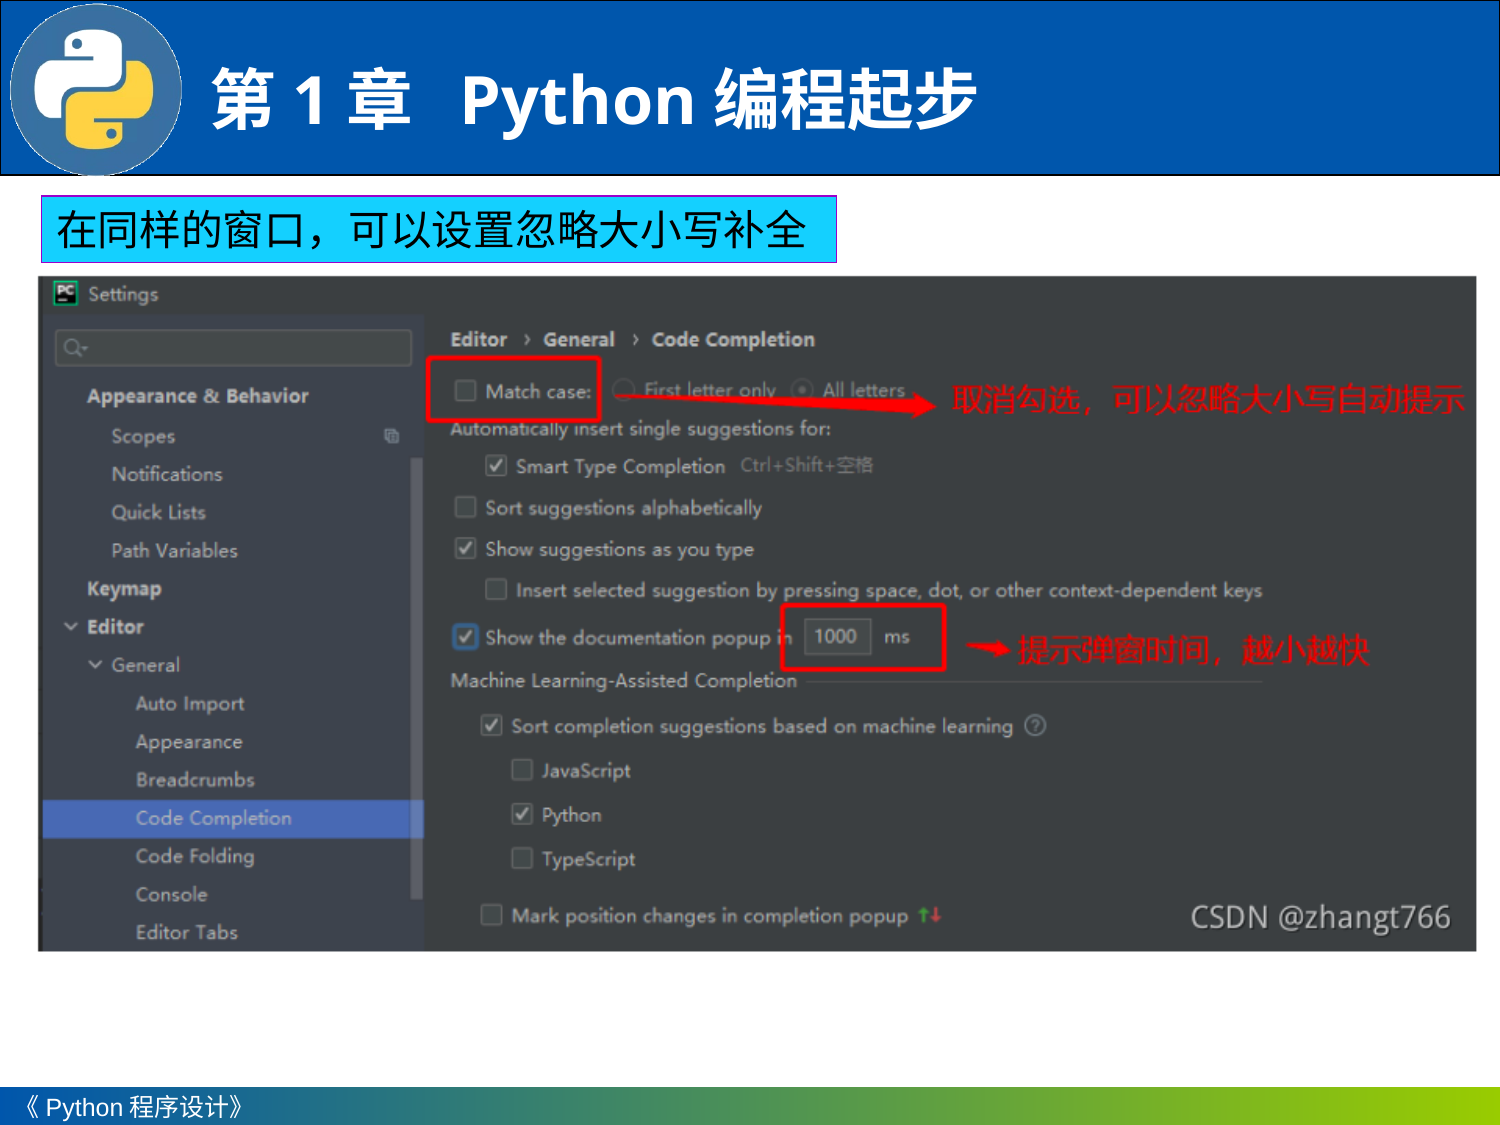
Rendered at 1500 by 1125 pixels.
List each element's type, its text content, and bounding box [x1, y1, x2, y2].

text_box 在同样的窗口，可以设置忽略大小写补全 [41, 195, 837, 263]
picture [29, 266, 1486, 959]
picture [5, 0, 184, 178]
